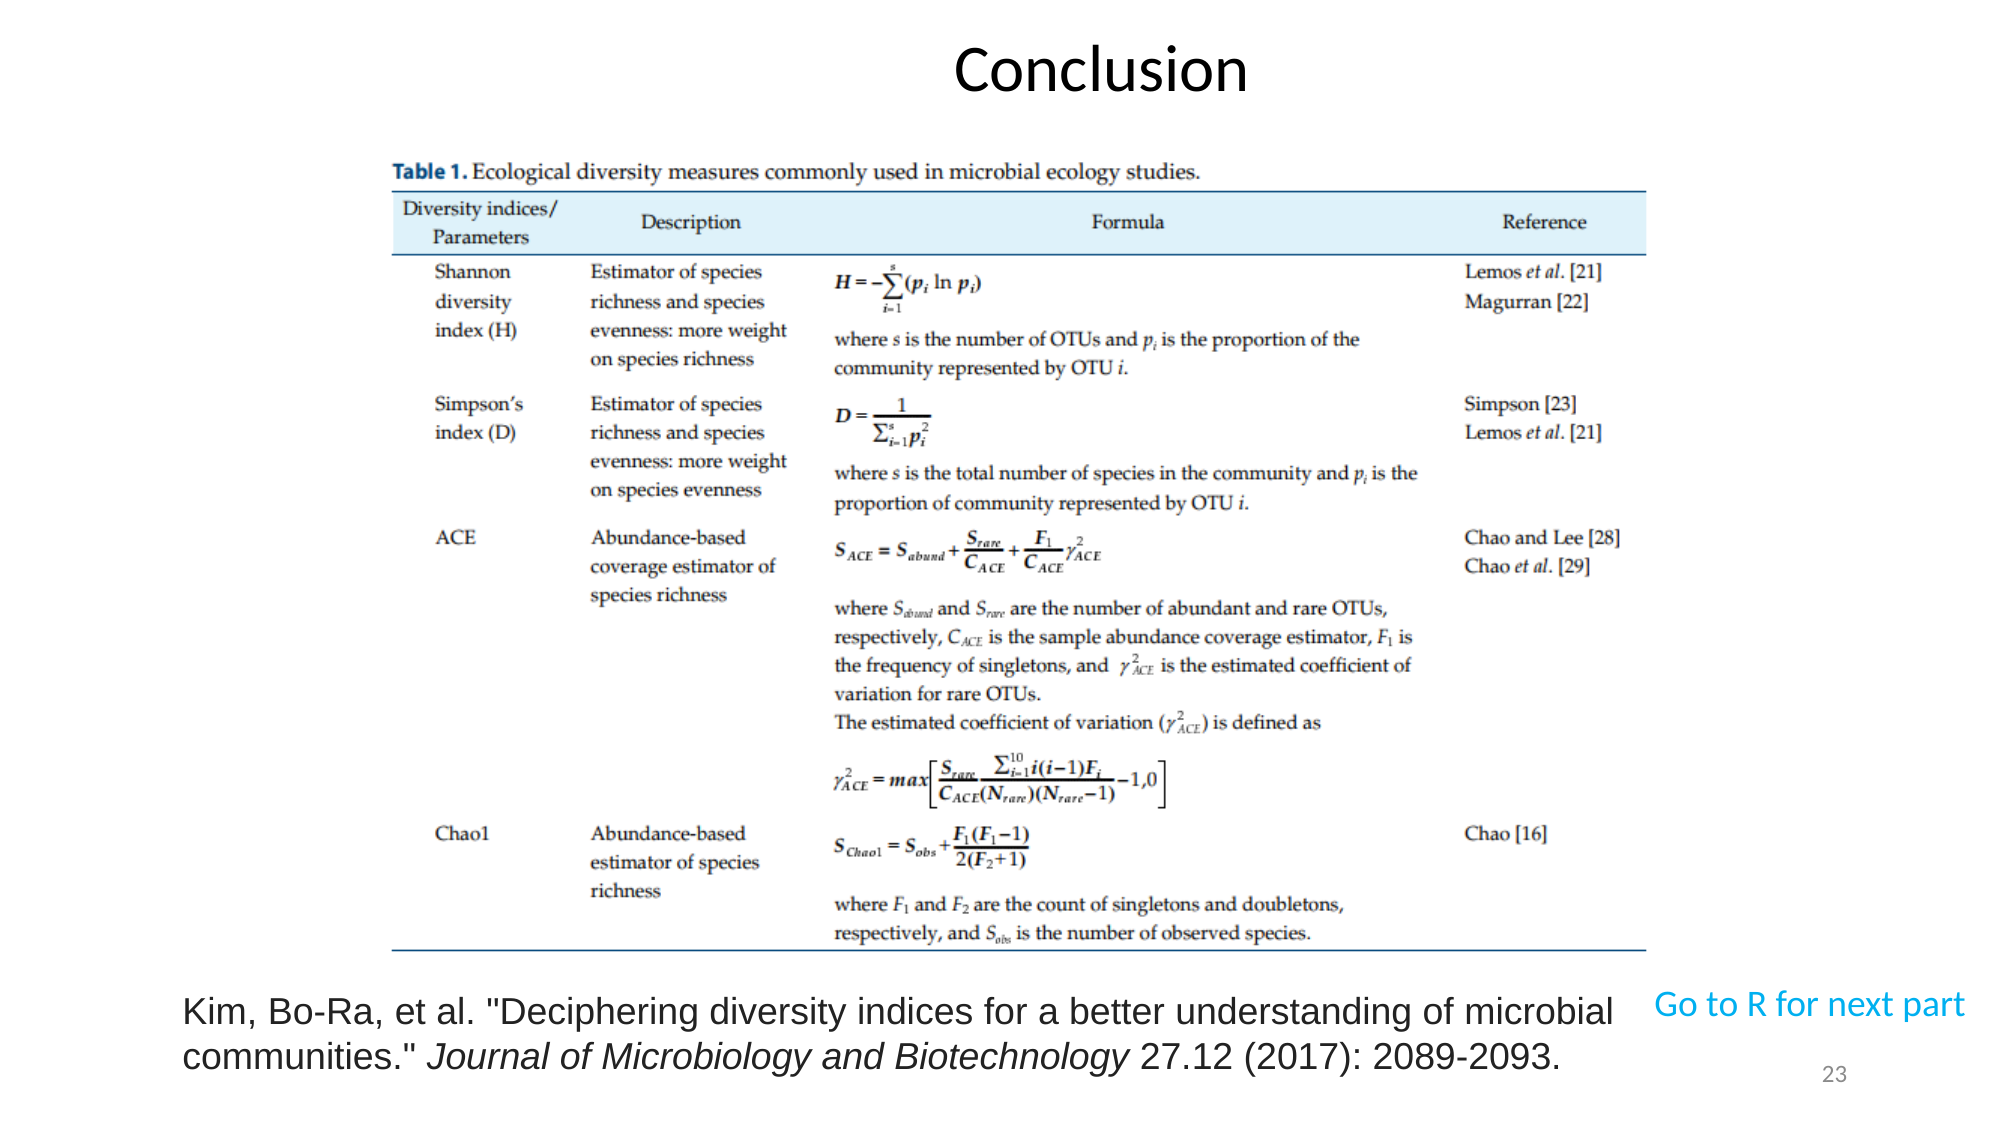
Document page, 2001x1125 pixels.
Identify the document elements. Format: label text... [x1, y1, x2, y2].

slide_number 23 [1412, 1042, 1863, 1103]
text_box Conclusion [590, 17, 1614, 112]
text_box Kim, Bo-Ra, et al. "Deciphering diversity indices for a better understanding of microbial communities." Journal of Microbiology and Biotechnology 27.12 (2017): 2089-2093. [167, 979, 1884, 1085]
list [353, 134, 1660, 980]
text_box Go to R for next part [1639, 971, 1981, 1031]
